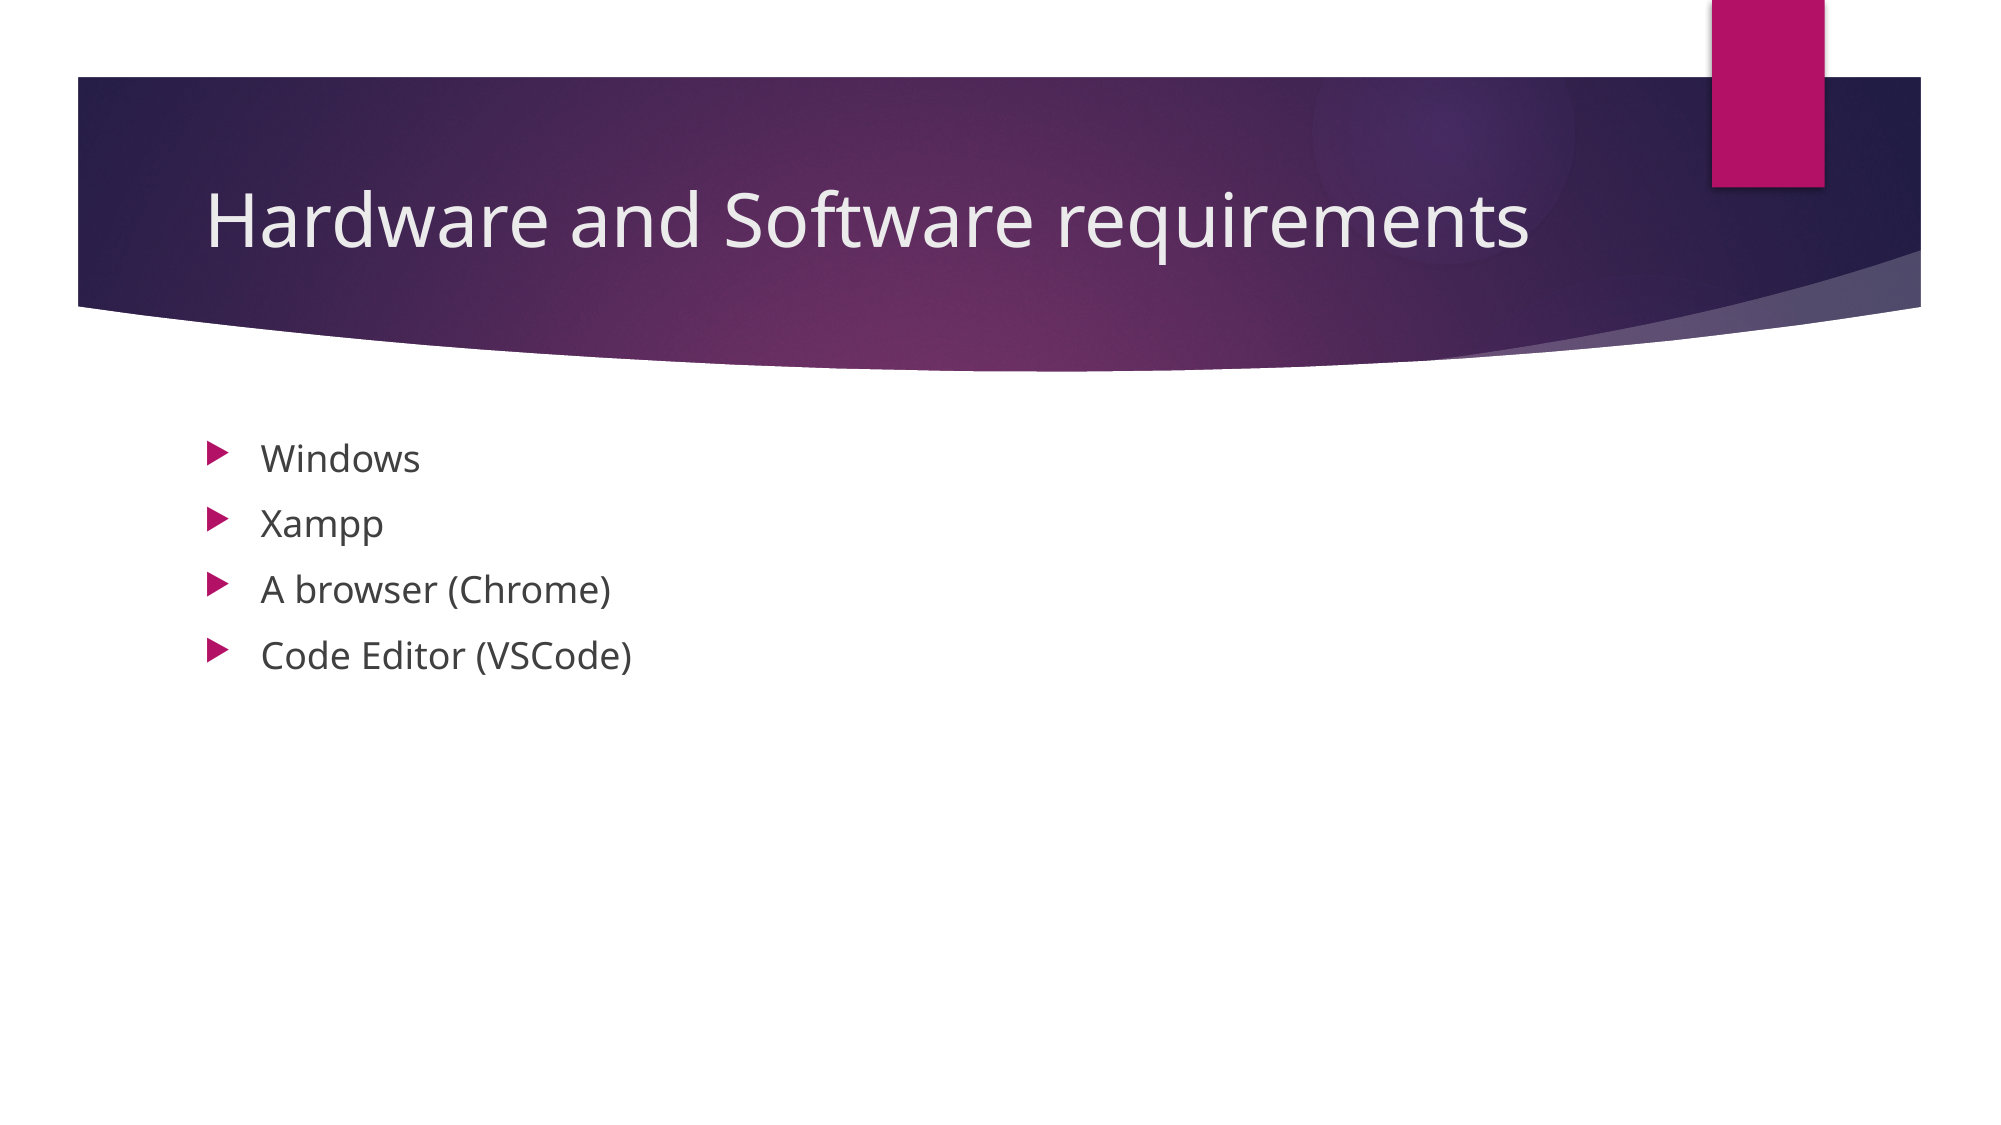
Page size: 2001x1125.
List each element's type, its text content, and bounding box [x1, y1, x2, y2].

title Hardware and Software requirements [189, 159, 1627, 276]
list Windows Xampp A browser (Chrome) Code Editor (VSCode) [189, 427, 1638, 988]
